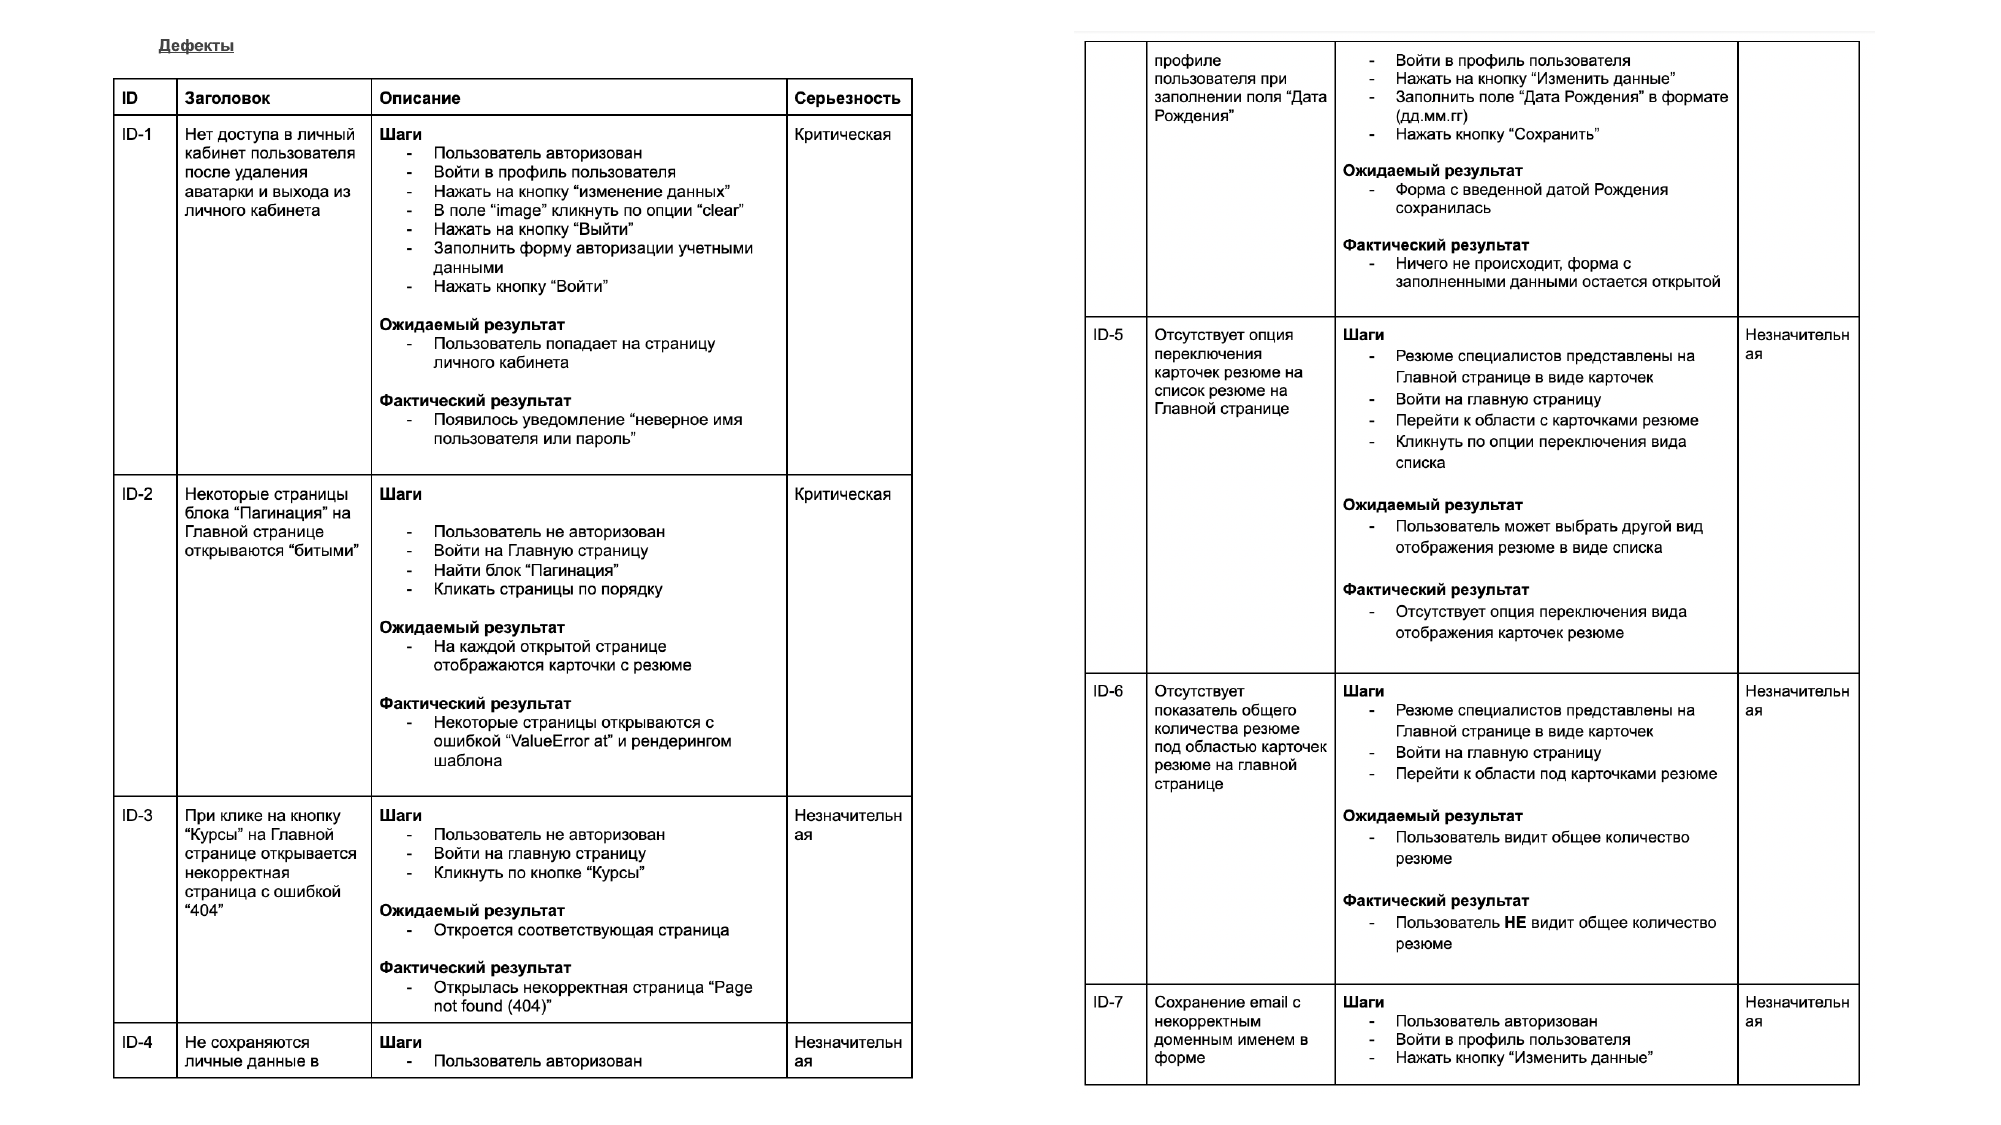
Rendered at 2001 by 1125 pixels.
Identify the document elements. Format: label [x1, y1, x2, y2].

picture [1074, 31, 1875, 1094]
picture [102, 31, 930, 1094]
